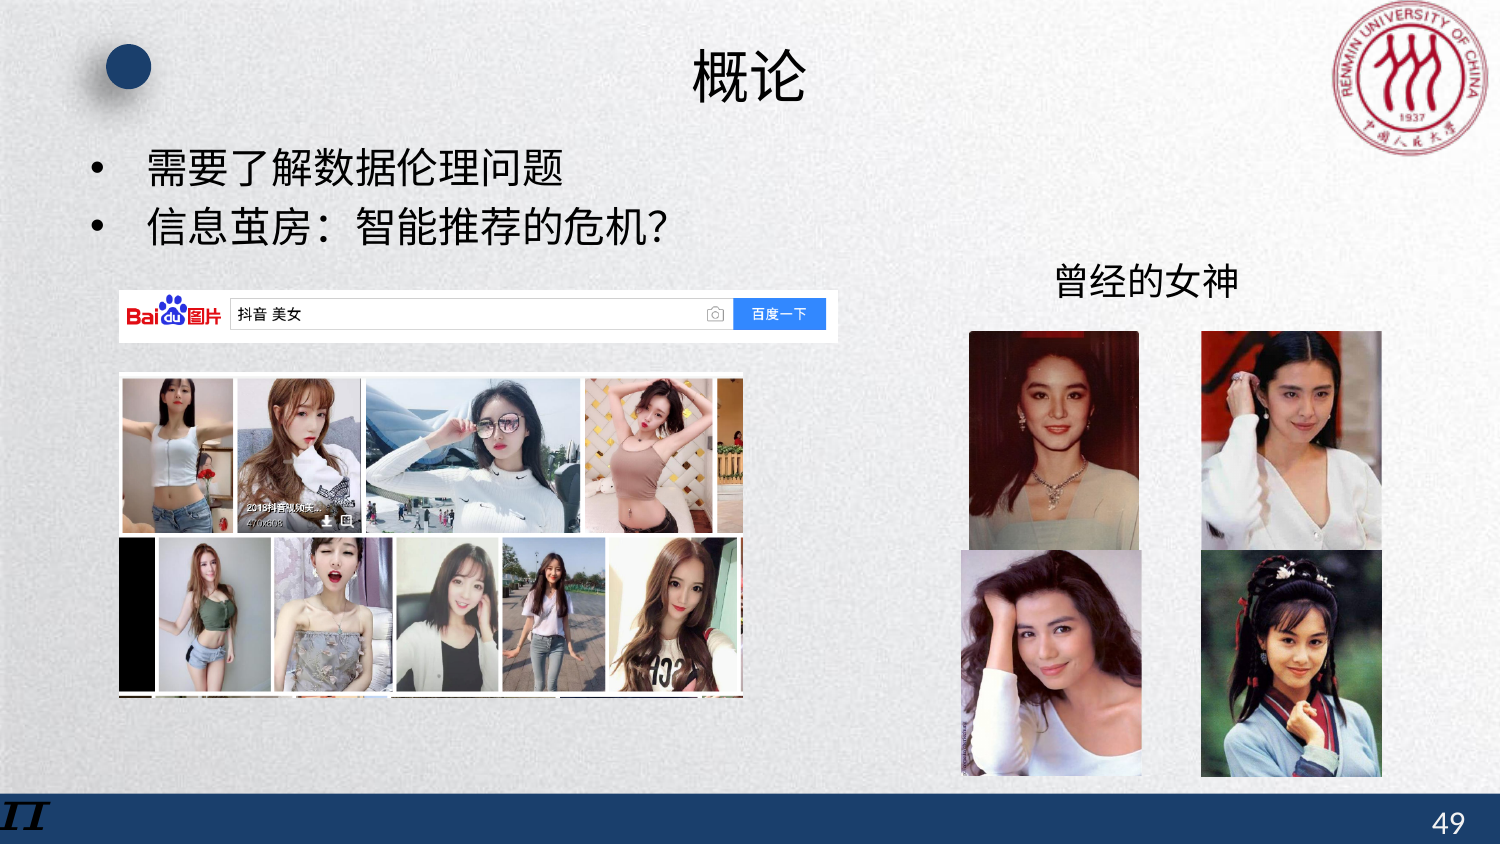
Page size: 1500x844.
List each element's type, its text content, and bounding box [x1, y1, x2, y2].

text_box 曾经的女神 [1037, 250, 1255, 311]
picture [0, 0, 1500, 793]
title 概论 [75, 33, 1425, 116]
list 需要了解数据伦理问题 信息茧房：智能推荐的危机？ [75, 134, 1425, 781]
